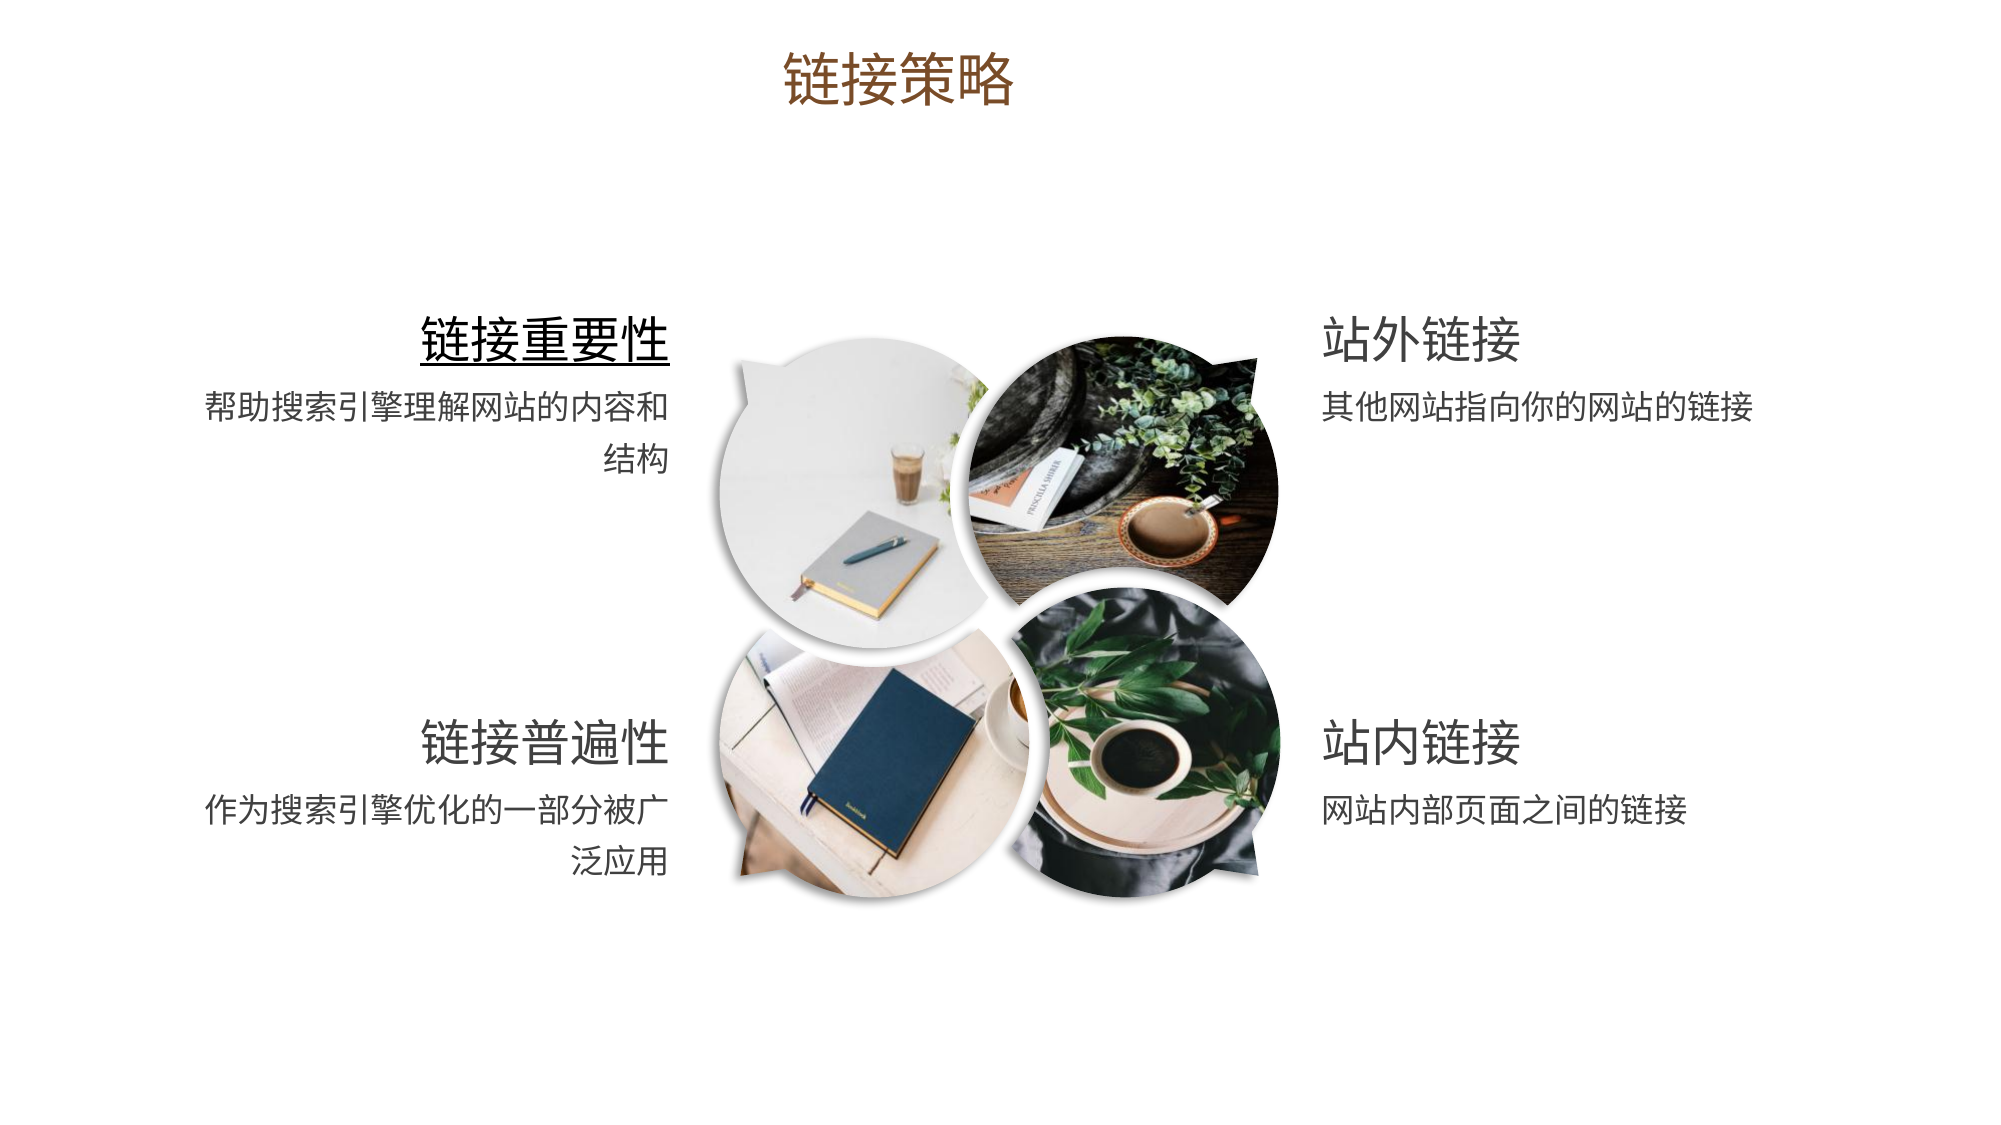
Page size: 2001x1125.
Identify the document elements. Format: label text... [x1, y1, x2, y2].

text_box [968, 336, 1279, 606]
text_box [1011, 587, 1281, 898]
text_box 链接策略 [767, 35, 1190, 121]
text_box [178, 301, 685, 483]
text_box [1306, 703, 1813, 832]
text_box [1306, 301, 1813, 430]
text_box [719, 338, 989, 649]
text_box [178, 703, 685, 885]
text_box [719, 628, 1030, 898]
